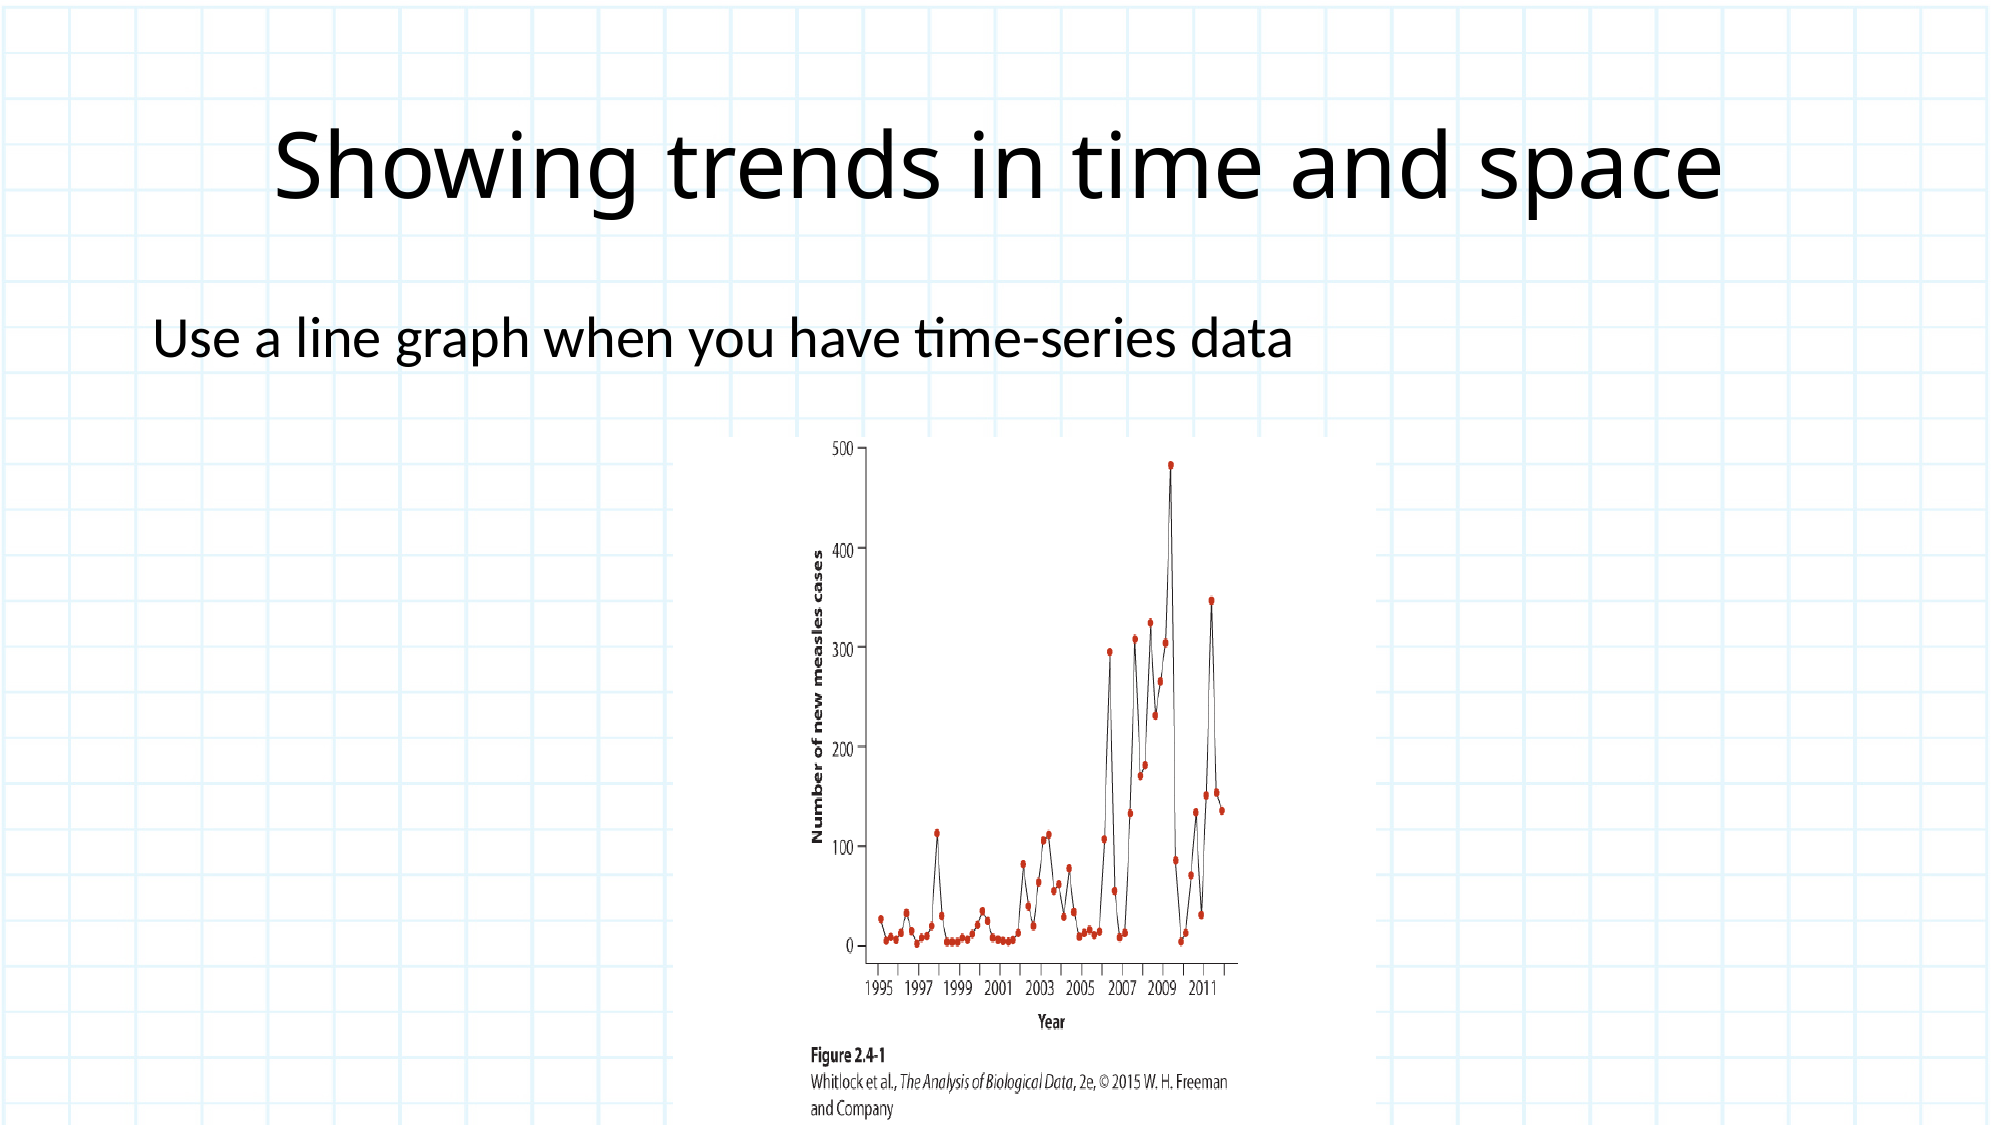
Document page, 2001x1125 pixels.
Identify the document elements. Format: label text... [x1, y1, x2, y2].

title Showing trends in time and space [137, 59, 1863, 278]
list Use a line graph when you have time-series data [137, 299, 1863, 1014]
picture [673, 437, 1376, 1125]
